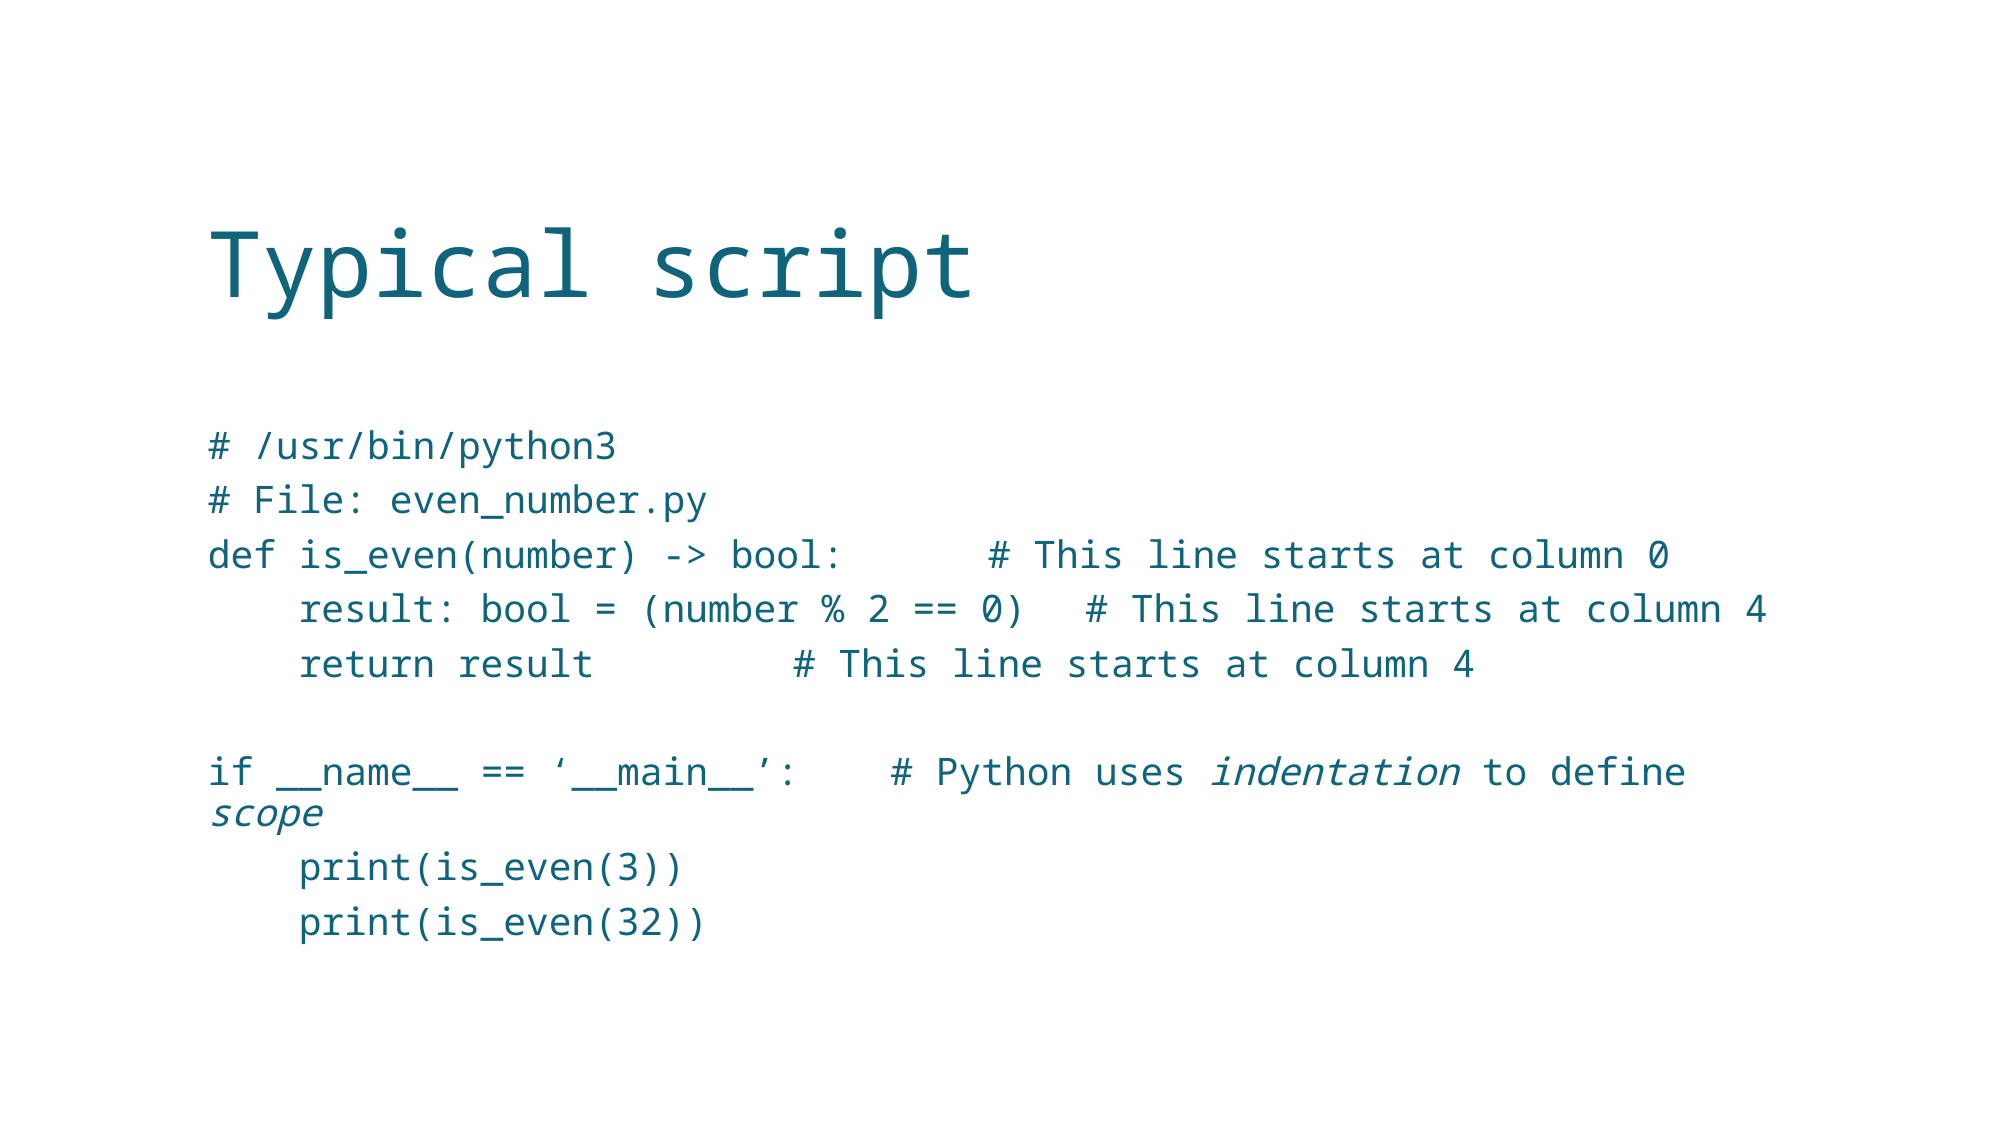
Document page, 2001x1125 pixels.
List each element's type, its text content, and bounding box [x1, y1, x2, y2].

title Typical script [192, 142, 1800, 394]
list # /usr/bin/python3 # File: even_number.py def is_even(number) -> bool: # This line starts at column 0 result: bool = (number % 2 == 0) # This line starts at column 4 return result # This line starts at column 4 if __name__ == ‘__main__’: # Python uses indentation to define scope print(is_even(3)) print(is_even(32)) [192, 419, 1800, 979]
